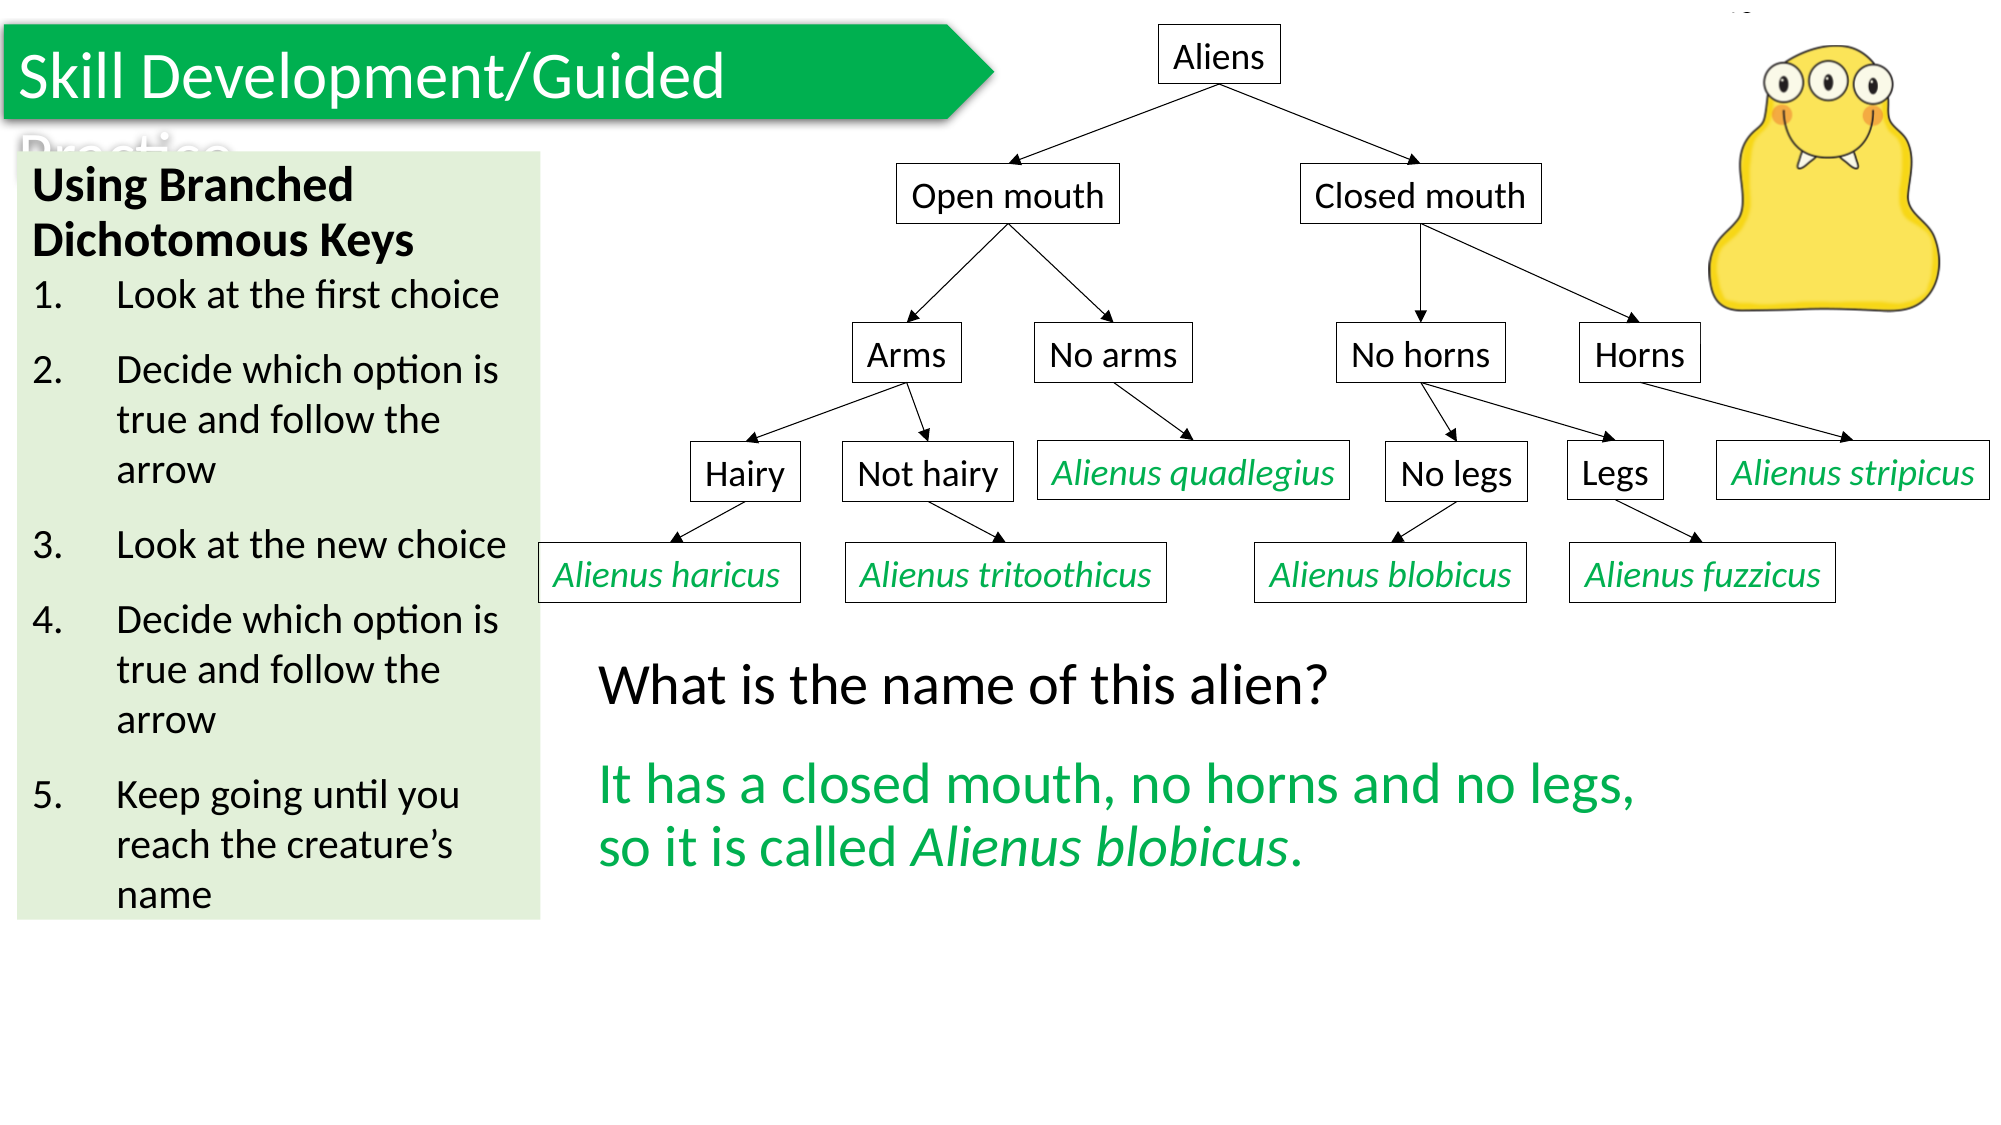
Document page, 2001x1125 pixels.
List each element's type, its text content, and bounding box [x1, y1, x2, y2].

picture [1700, 12, 1948, 345]
text_box What is the name of this alien? [583, 646, 1434, 745]
text_box Using Branched Dichotomous Keys Look at the first choice Decide which option is true and follow the arrow Look at the new choice Decide which option is true and follow the arrow Keep going until you reach the creature’s name [17, 151, 541, 920]
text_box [538, 24, 1992, 604]
text_box Skill Development/Guided Practice [3, 24, 538, 119]
text_box It has a closed mouth, no horns and no legs, so it is called Alienus blobicus. [583, 745, 1672, 955]
